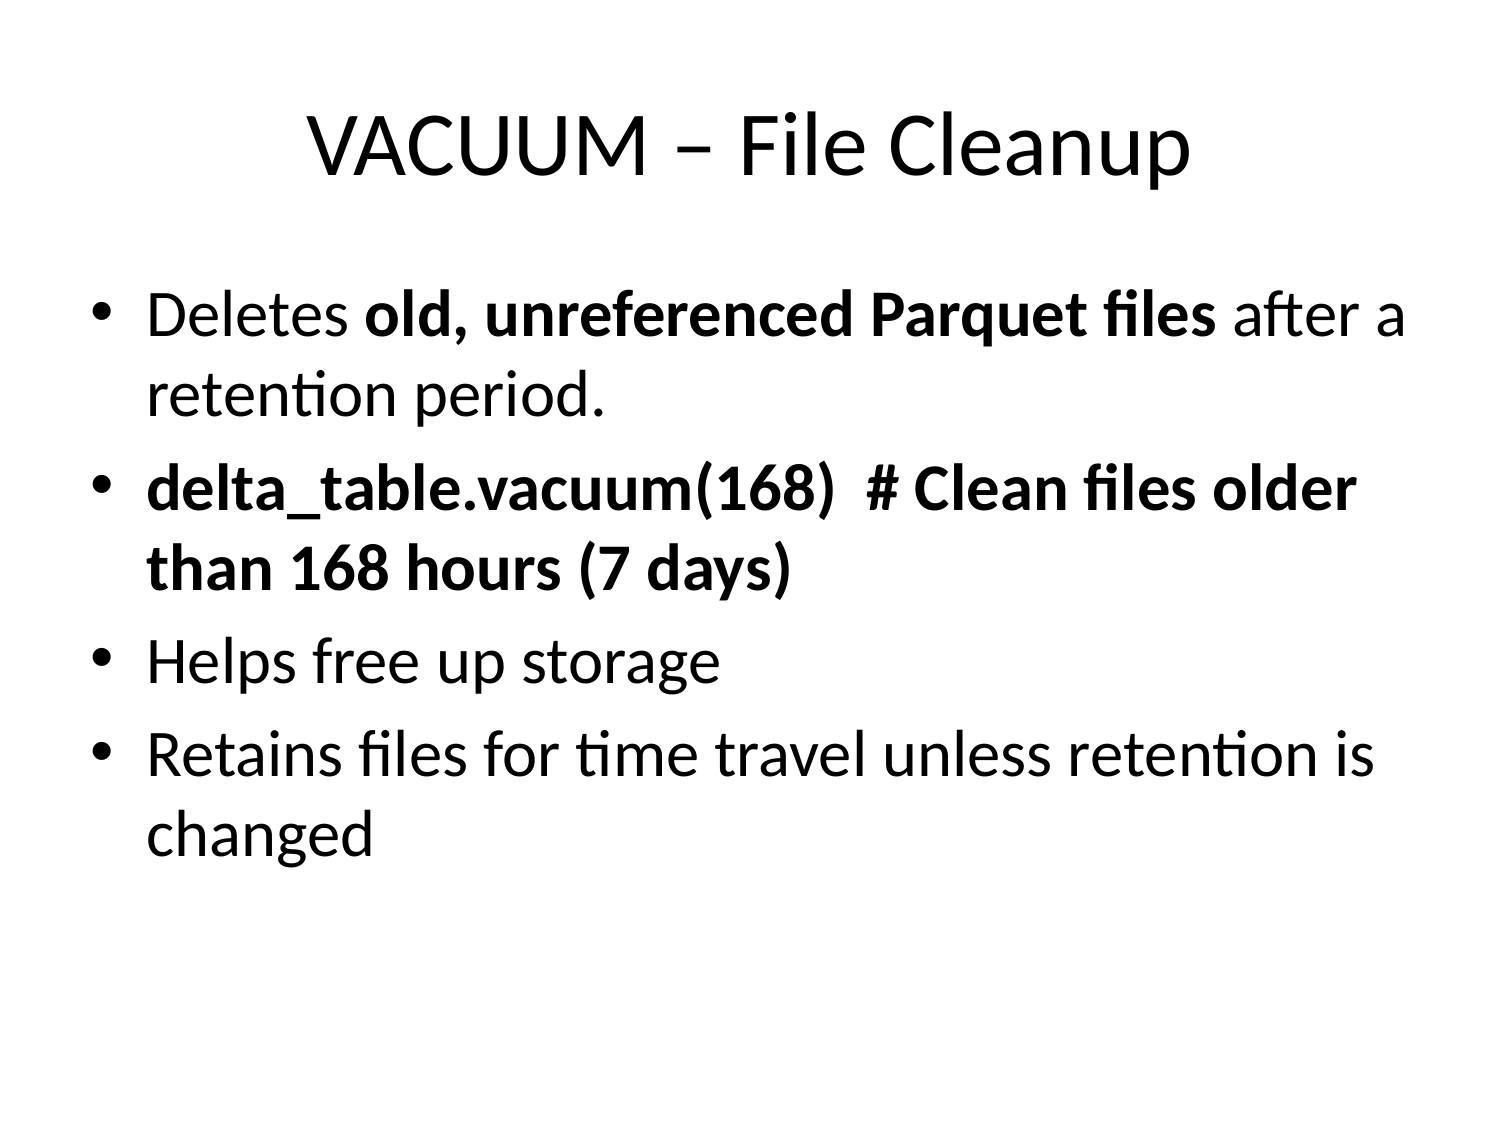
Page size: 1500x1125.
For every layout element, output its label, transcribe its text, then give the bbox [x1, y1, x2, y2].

list Deletes old, unreferenced Parquet files after a retention period. delta_table.vacuum(168) # Clean files older than 168 hours (7 days) Helps free up storage Retains files for time travel unless retention is changed [75, 262, 1425, 1005]
title VACUUM – File Cleanup [75, 45, 1425, 233]
